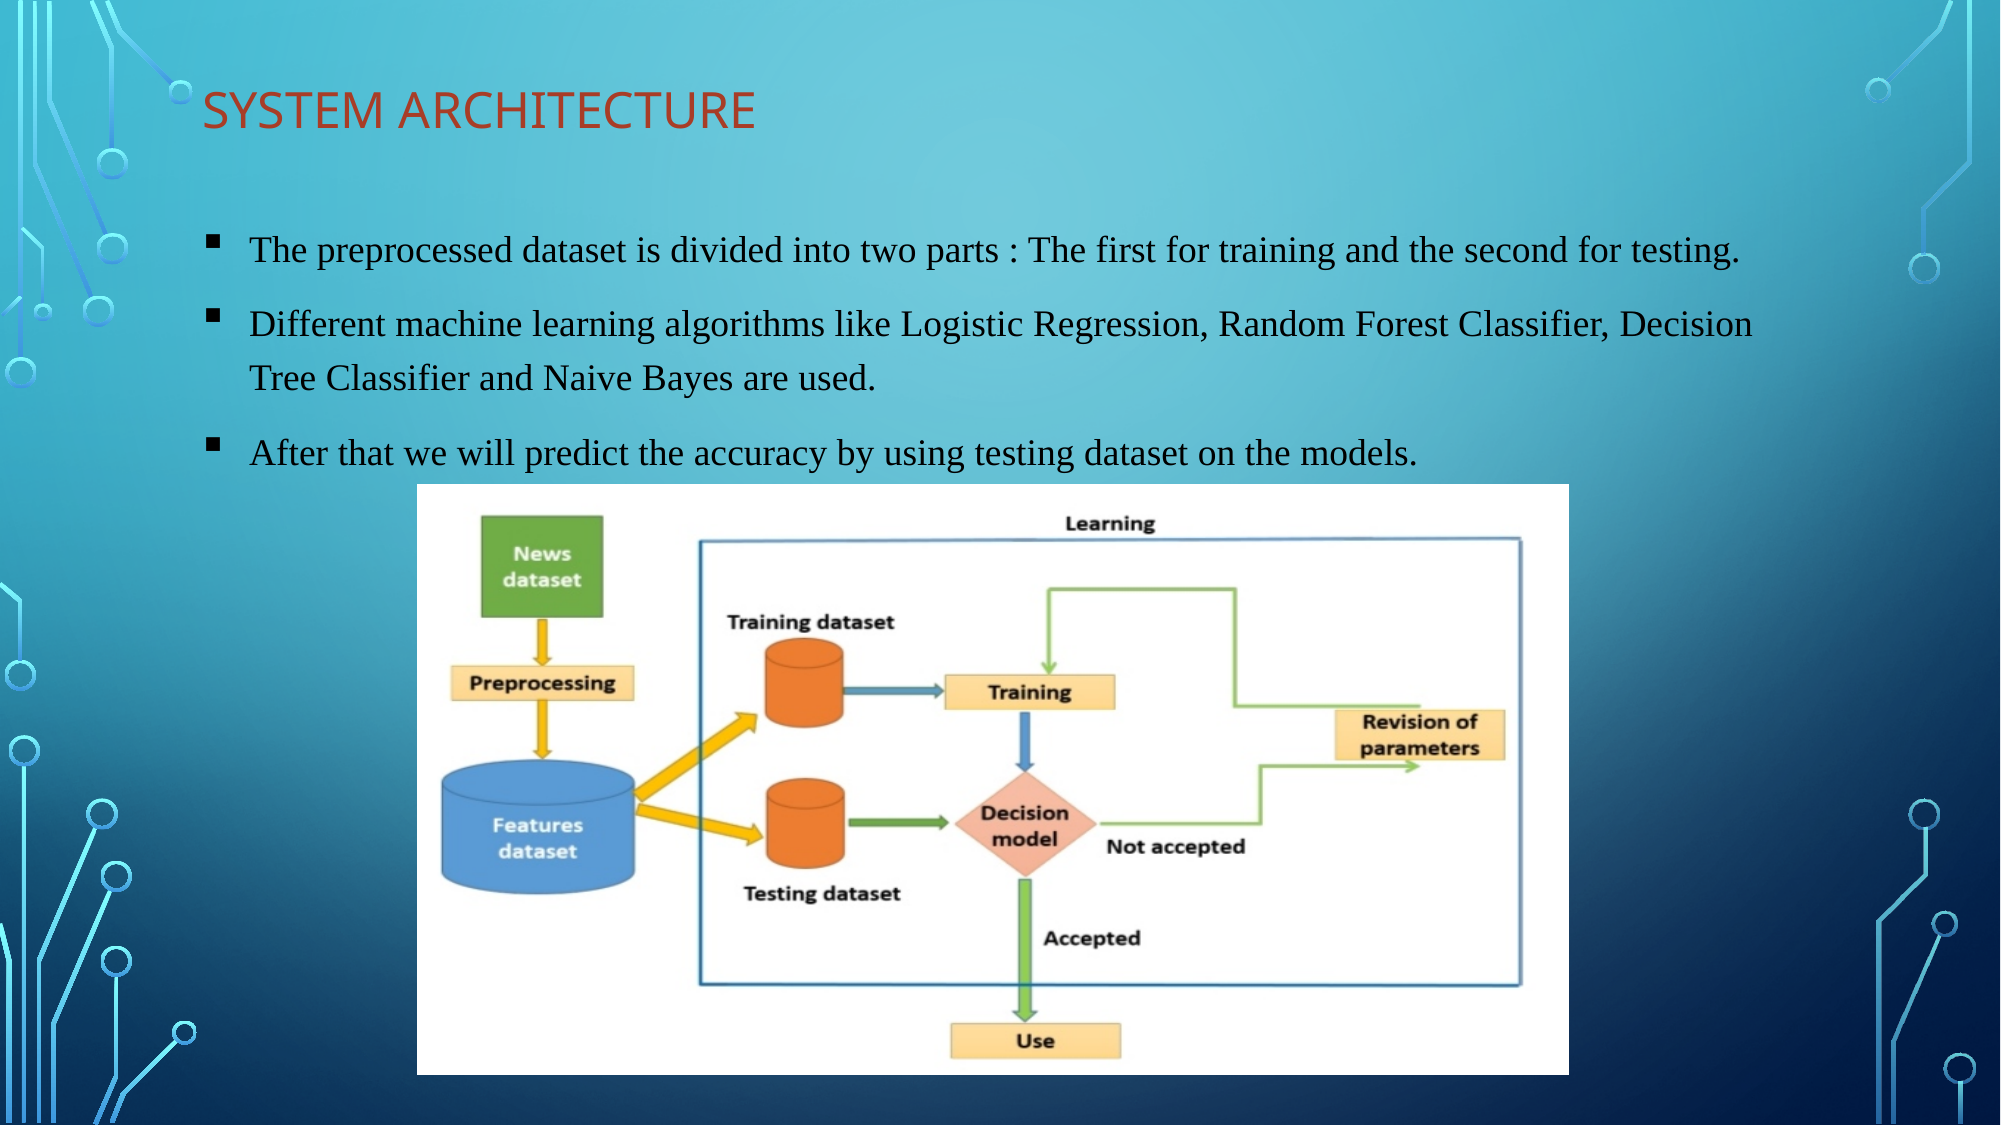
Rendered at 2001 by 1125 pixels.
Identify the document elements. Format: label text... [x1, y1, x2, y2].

list The preprocessed dataset is divided into two parts : The first for training and the second for testing. Different machine learning algorithms like Logistic Regression, Random Forest Classifier, Decision Tree Classifier and Naive Bayes are used. After that we will predict the accuracy by using testing dataset on the models. [187, 212, 1812, 1075]
picture [417, 484, 1569, 1075]
title System architecture [187, 39, 1813, 187]
